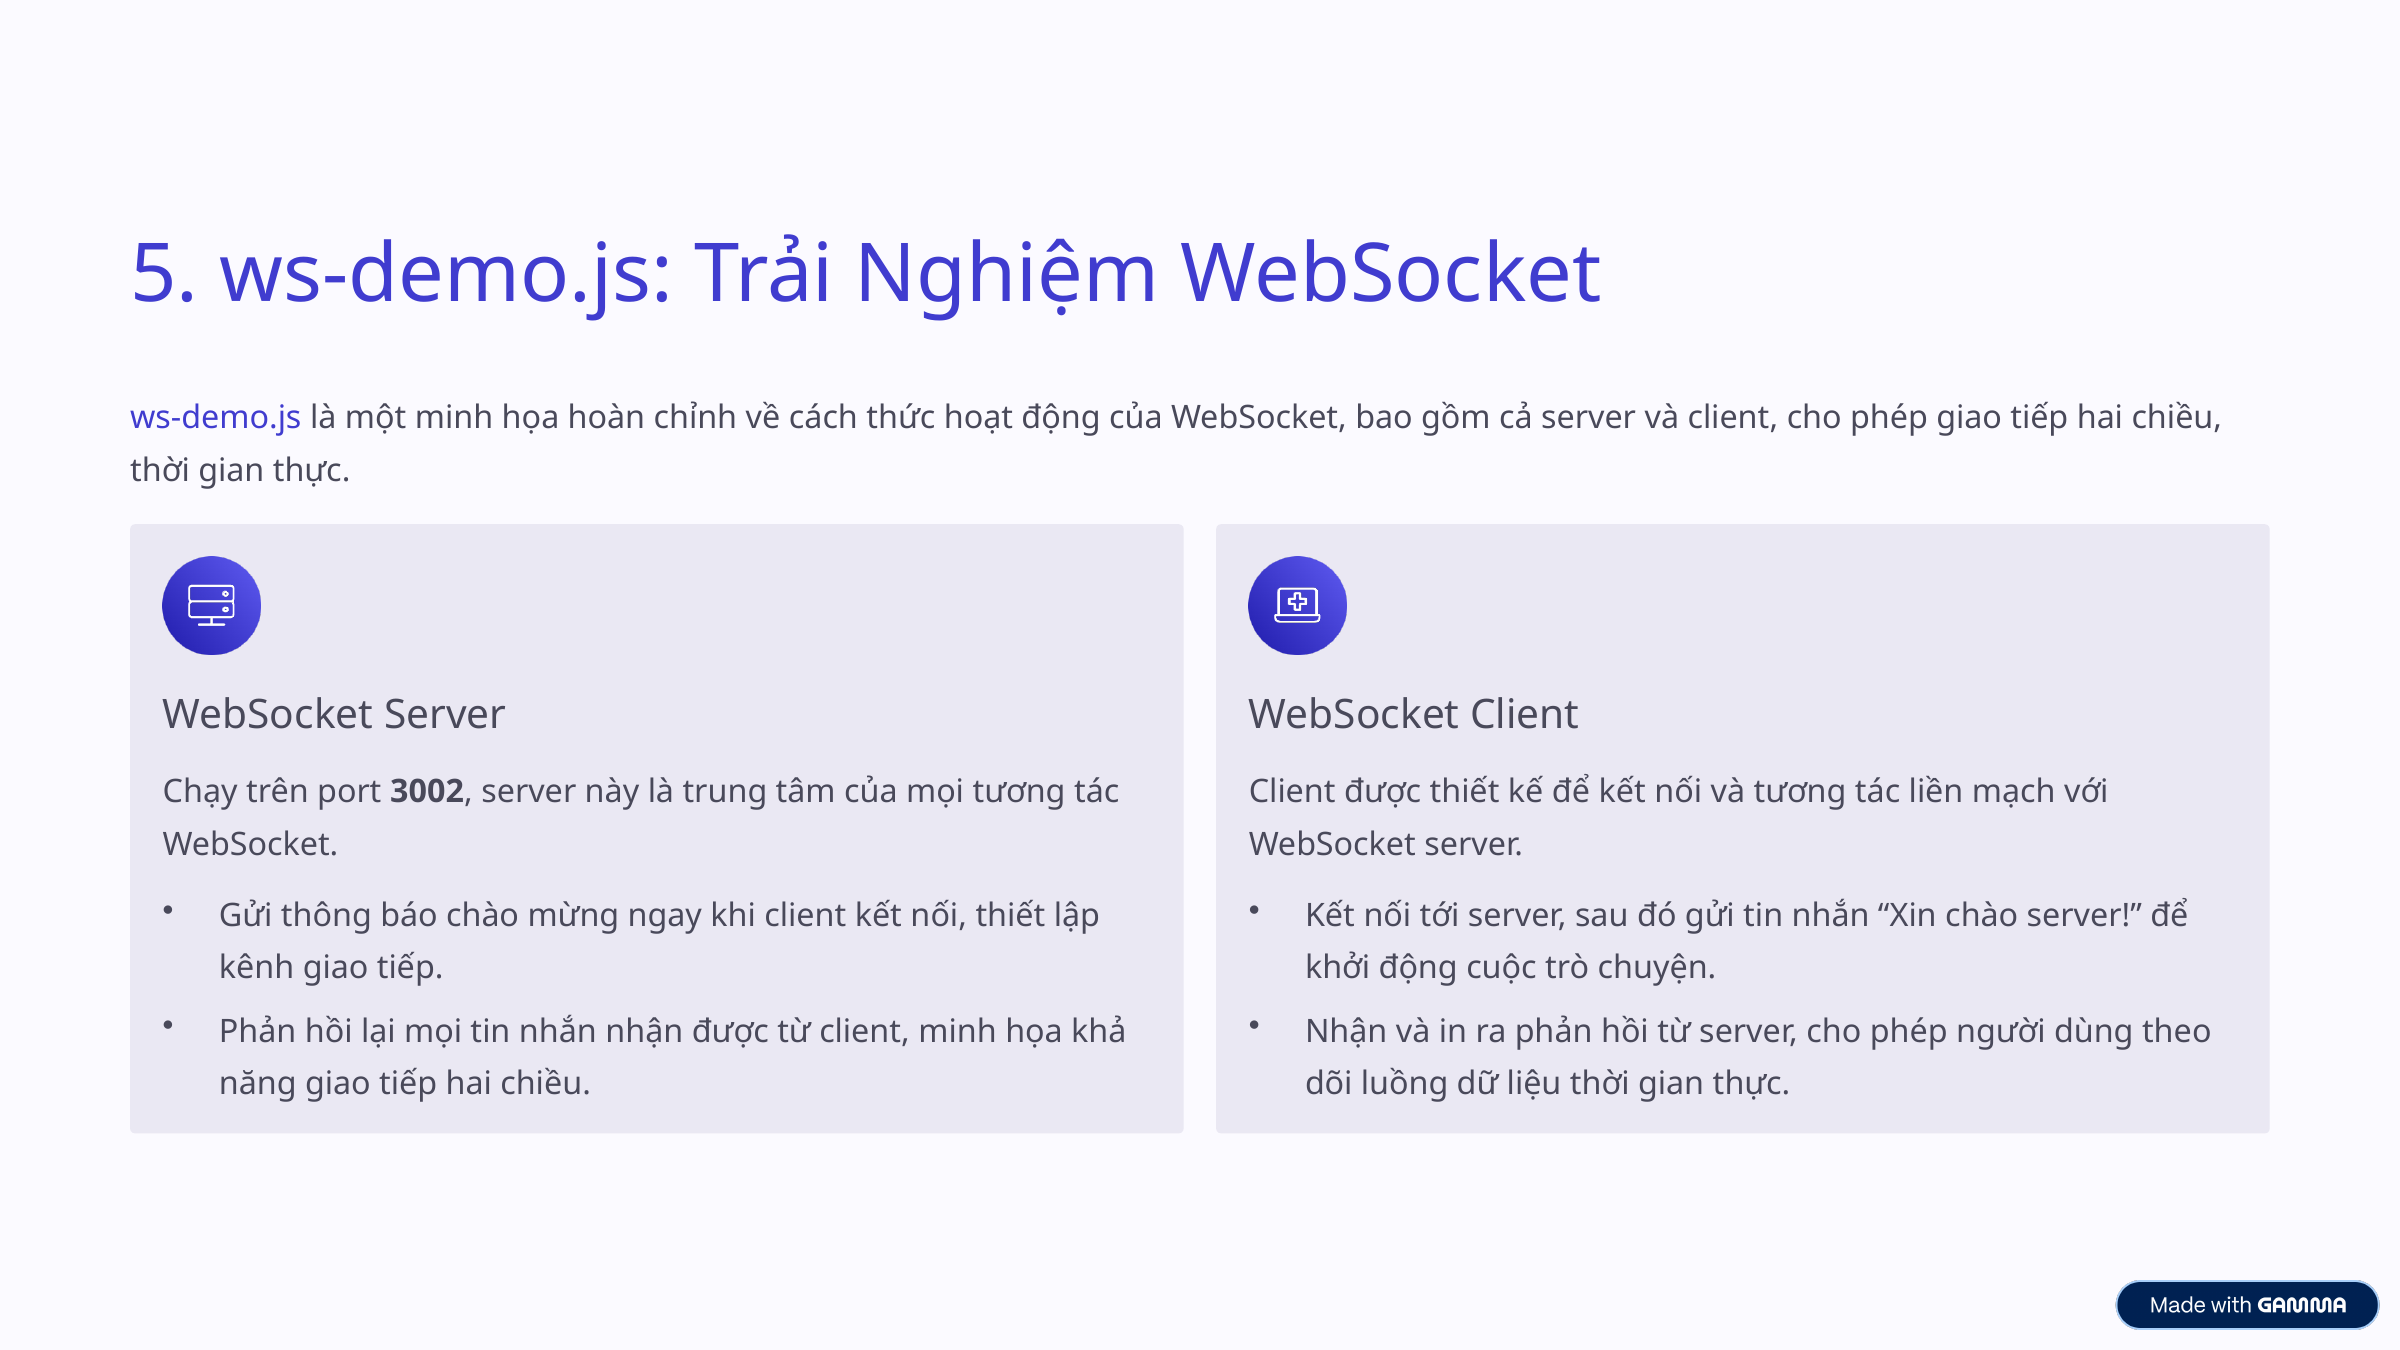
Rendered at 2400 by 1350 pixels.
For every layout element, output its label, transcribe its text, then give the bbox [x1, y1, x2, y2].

text_box Client được thiết kế để kết nối và tương tác liền mạch với WebSocket server. [1248, 757, 2238, 862]
text_box [130, 524, 1184, 1134]
picture [1248, 556, 1347, 655]
text_box Kết nối tới server, sau đó gửi tin nhắn “Xin chào server!” để khởi động cuộc trò chuyện. [1248, 881, 2238, 986]
text_box 5. ws-demo.js: Trải Nghiệm WebSocket [130, 216, 1746, 319]
picture [2106, 1271, 2389, 1339]
text_box Nhận và in ra phản hồi từ server, cho phép người dùng theo dõi luồng dữ liệu thời gian thực. [1248, 996, 2238, 1101]
text_box Chạy trên port 3002, server này là trung tâm của mọi tương tác WebSocket. [162, 757, 1152, 862]
text_box WebSocket Server [162, 686, 570, 738]
text_box Gửi thông báo chào mừng ngay khi client kết nối, thiết lập kênh giao tiếp. [162, 881, 1152, 986]
picture [162, 556, 261, 655]
text_box [1216, 524, 2270, 1134]
text_box ws-demo.js là một minh họa hoàn chỉnh về cách thức hoạt động của WebSocket, bao gồm cả server và client, cho phép giao tiếp hai chiều, thời gian thực. [130, 383, 2270, 488]
text_box Phản hồi lại mọi tin nhắn nhận được từ client, minh họa khả năng giao tiếp hai chiều. [162, 996, 1152, 1101]
text_box WebSocket Client [1248, 686, 1656, 738]
